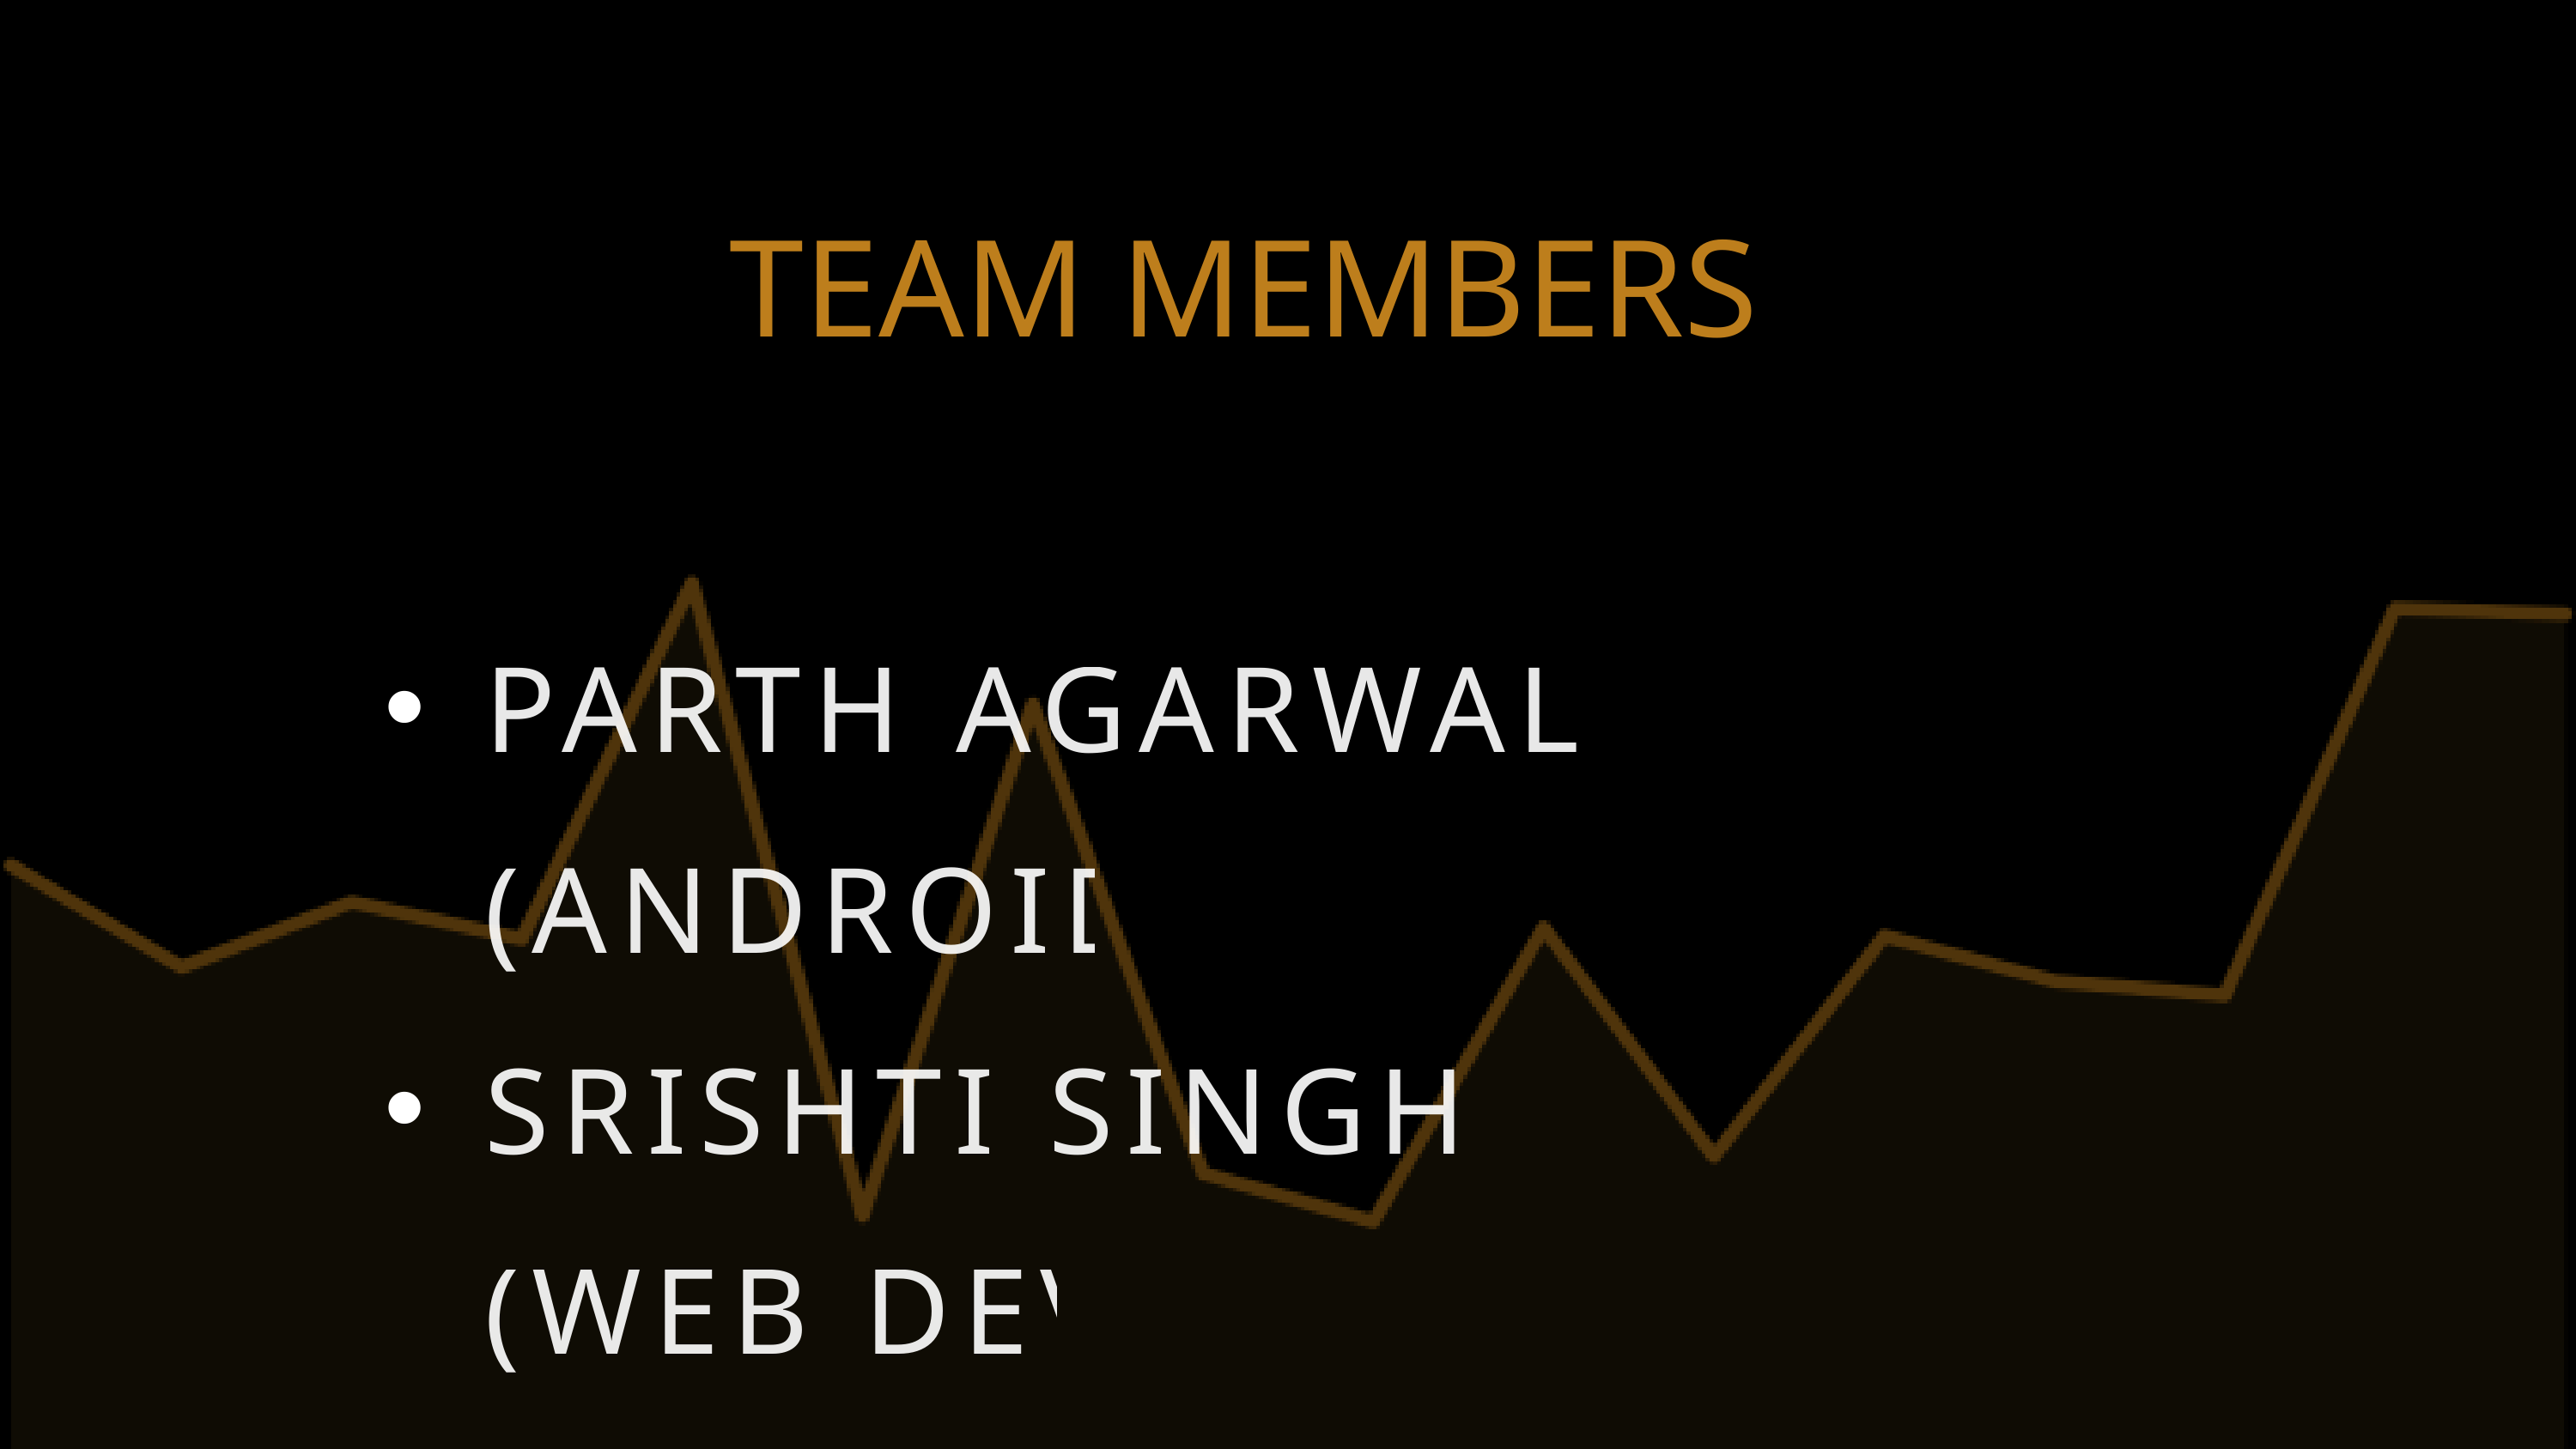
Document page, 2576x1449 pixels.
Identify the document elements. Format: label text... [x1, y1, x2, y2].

text_box [0, 574, 2576, 1449]
text_box PARTH AGARWAL (ANDROID) SRISHTI SINGH (WEB DEV) VAISHNAVI SINGH (UI/UX) [283, 575, 2293, 1449]
text_box TEAM MEMBERS [240, 202, 2249, 364]
